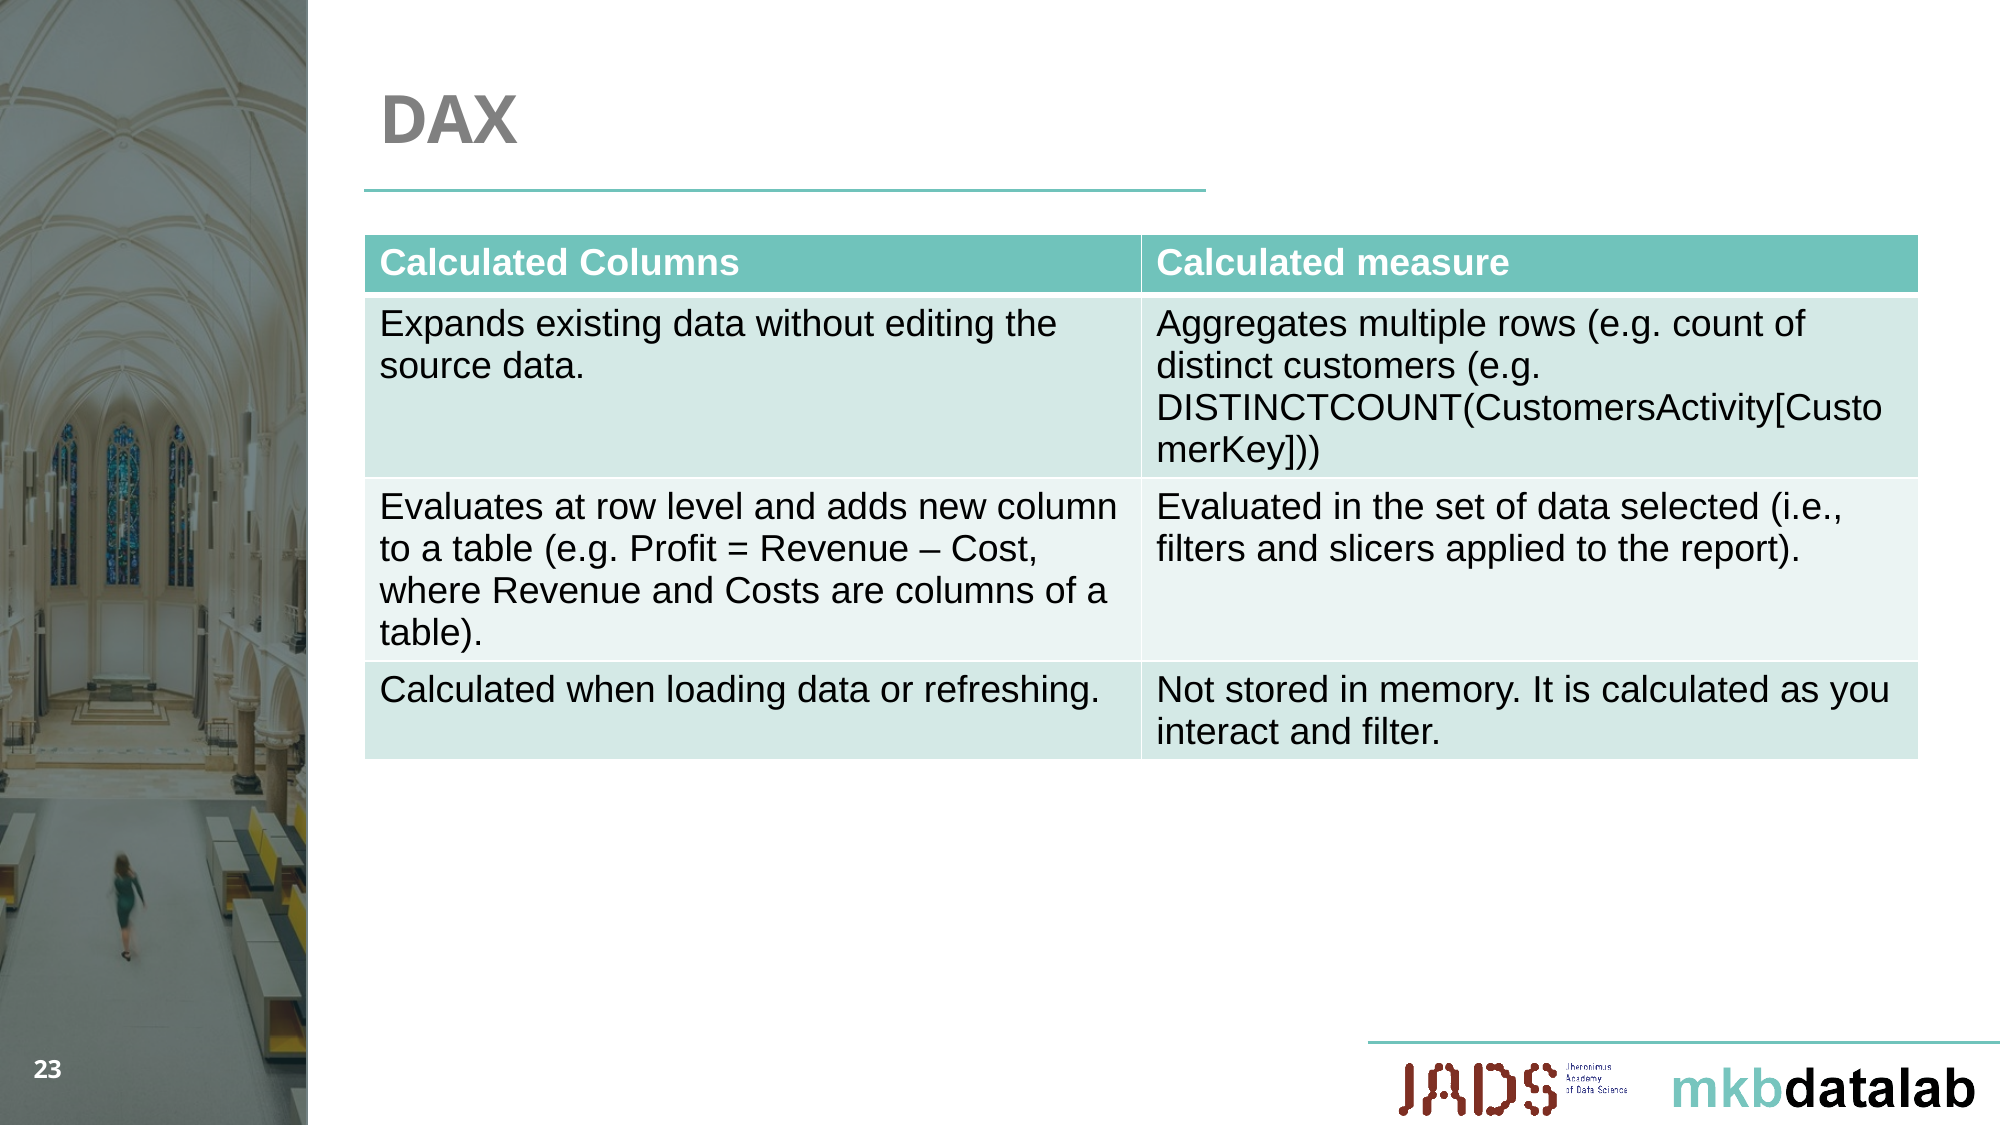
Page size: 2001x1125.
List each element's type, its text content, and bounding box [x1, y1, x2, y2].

picture [1374, 1023, 2000, 1125]
title DAX [364, 0, 1919, 165]
slide_number 23 [18, 1046, 98, 1107]
table_header Calculated measure [1142, 235, 1918, 292]
table_cell Evaluates at row level and adds new column to a table (e.g. Profit = Revenue – Cost, where Revenue and Costs are columns of a table). [365, 479, 1141, 660]
table_cell Evaluated in the set of data selected (i.e., filters and slicers applied to the report). [1142, 479, 1918, 660]
table_header Calculated Columns [365, 235, 1141, 292]
table_cell Expands existing data without editing the source data. [365, 298, 1141, 477]
table_cell Calculated when loading data or refreshing. [365, 662, 1141, 759]
table_cell Aggregates multiple rows (e.g. count of distinct customers (e.g. DISTINCTCOUNT(CustomersActivity[CustomerKey])) [1142, 298, 1918, 477]
table_cell Not stored in memory. It is calculated as you interact and filter. [1142, 662, 1918, 759]
